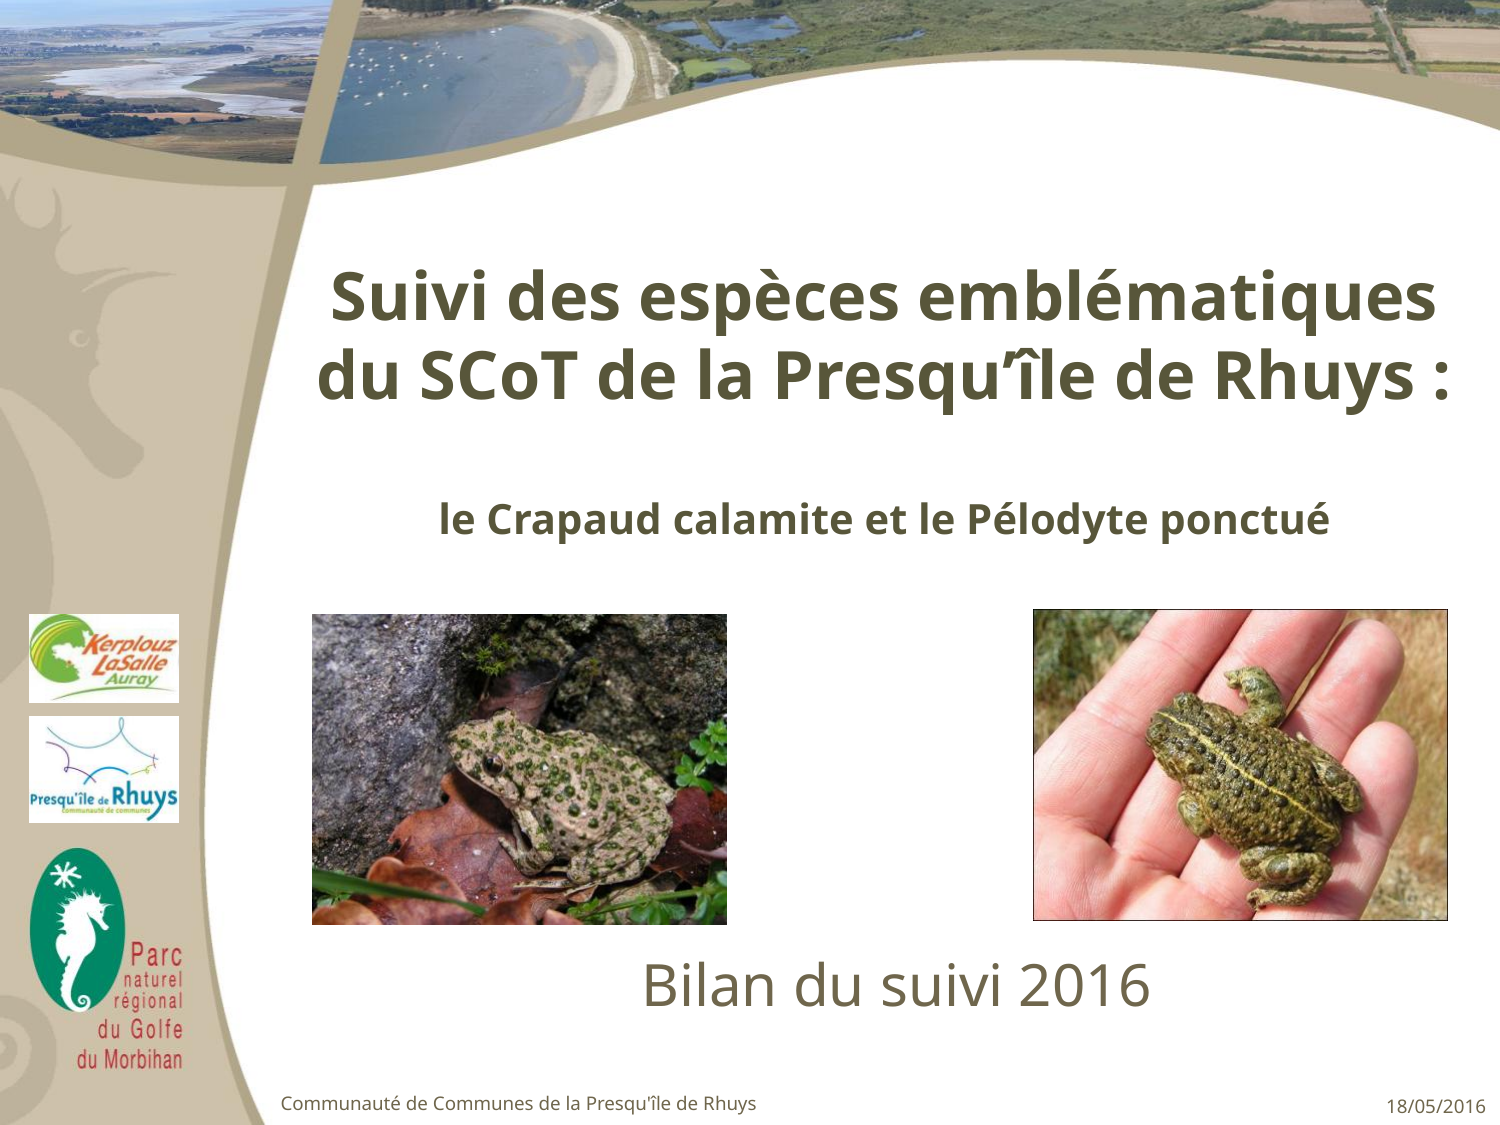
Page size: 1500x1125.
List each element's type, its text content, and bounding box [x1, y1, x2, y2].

picture [0, 0, 1500, 1125]
subtitle Bilan du suivi 2016 [312, 940, 1481, 1065]
title Suivi des espèces emblématiques du SCoT de la Presqu’île de Rhuys : le Crapaud calamite et le Pélodyte ponctué [301, 309, 1469, 551]
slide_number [1258, 1065, 1500, 1125]
footer Communauté de Communes de la Presqu'île de Rhuys [265, 1065, 1258, 1125]
